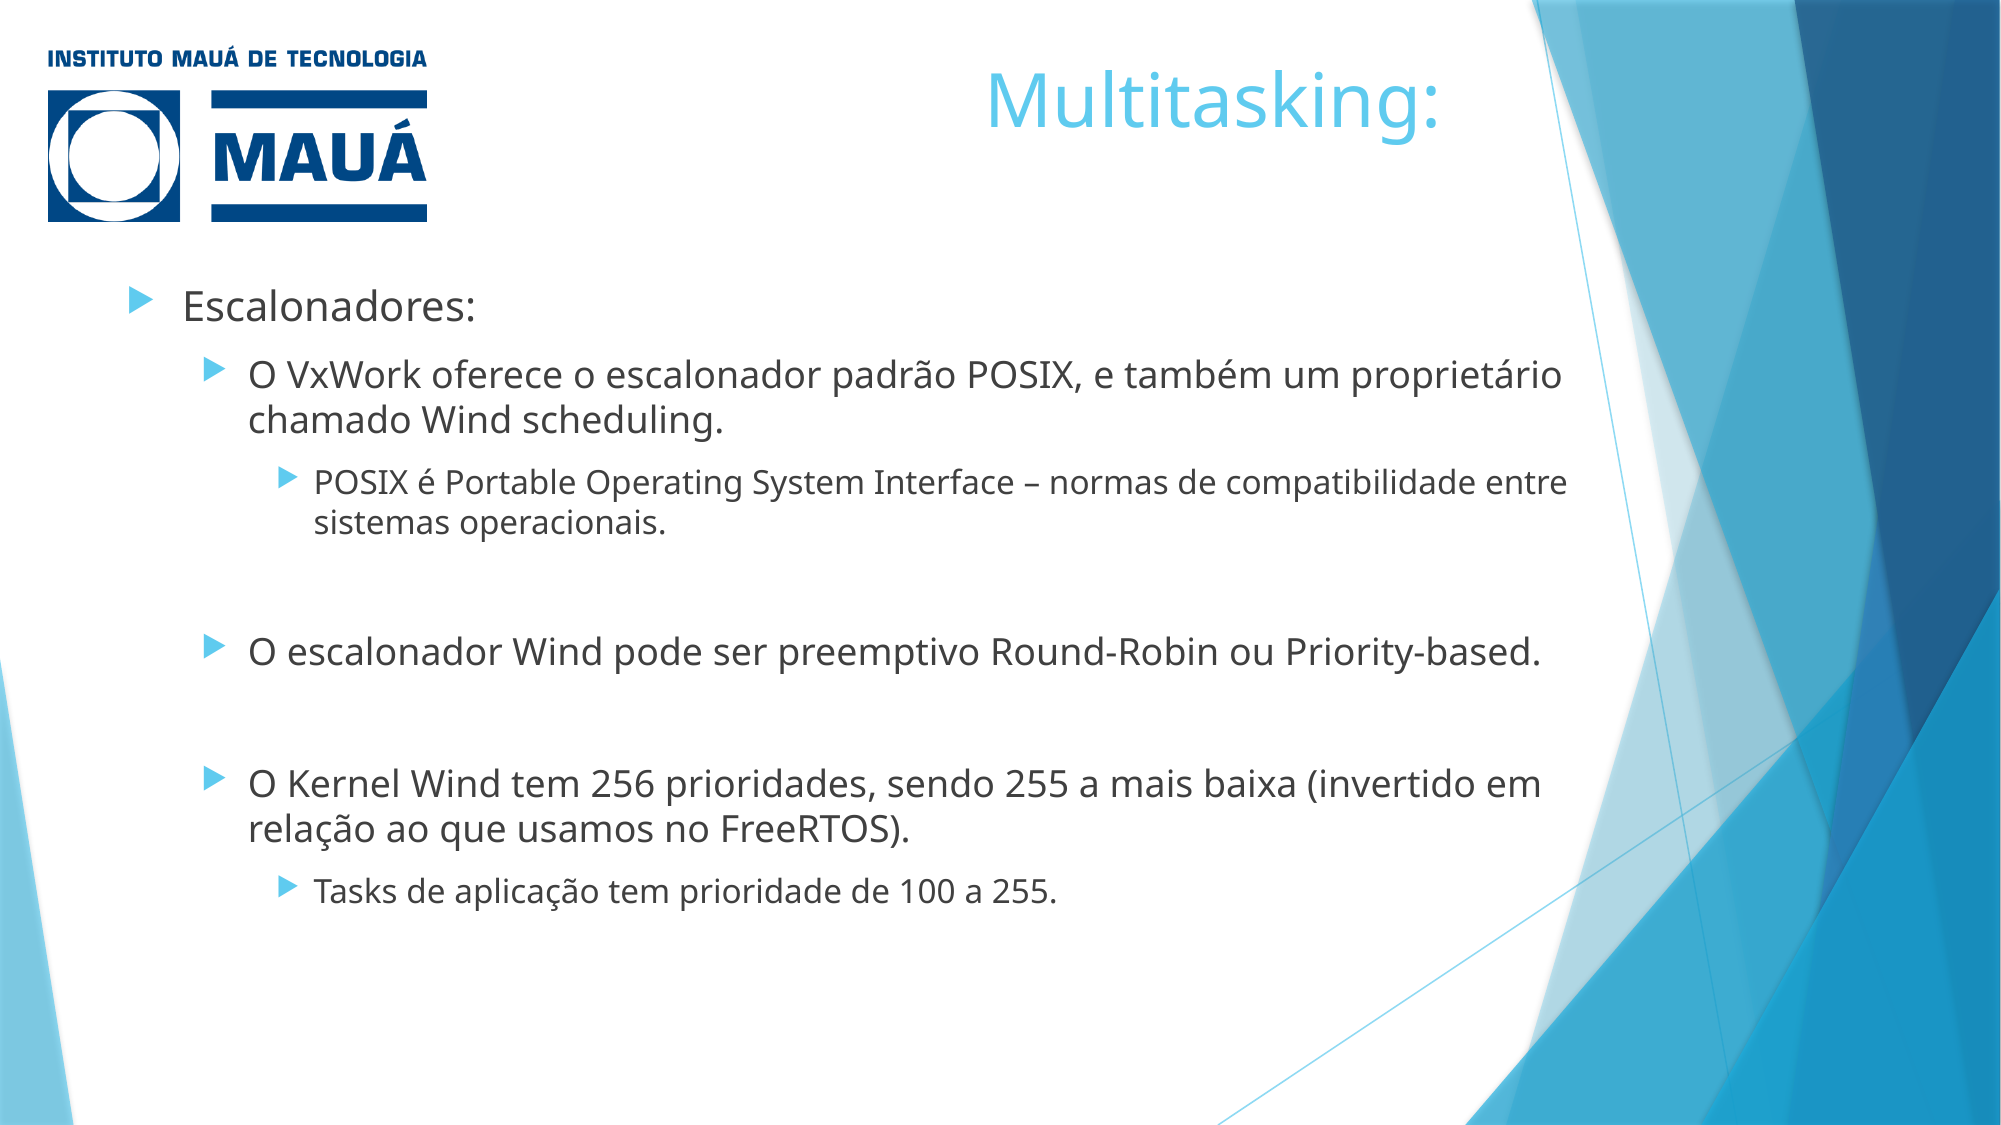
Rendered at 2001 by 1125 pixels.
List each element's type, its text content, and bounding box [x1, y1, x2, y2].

picture [47, 44, 428, 223]
text_box Multitasking: [970, 45, 1518, 106]
list Escalonadores: O VxWork oferece o escalonador padrão POSIX, e também um proprietário chamado Wind scheduling. POSIX é Portable Operating System Interface – normas de compatibilidade entre sistemas operacionais. O escalonador Wind pode ser preemptivo Round-Robin ou Priority-based. O Kernel Wind tem 256 prioridades, sendo 255 a mais baixa (invertido em relação ao que usamos no FreeRTOS). Tasks de aplicação tem prioridade de 100 a 255. [111, 272, 1630, 1041]
